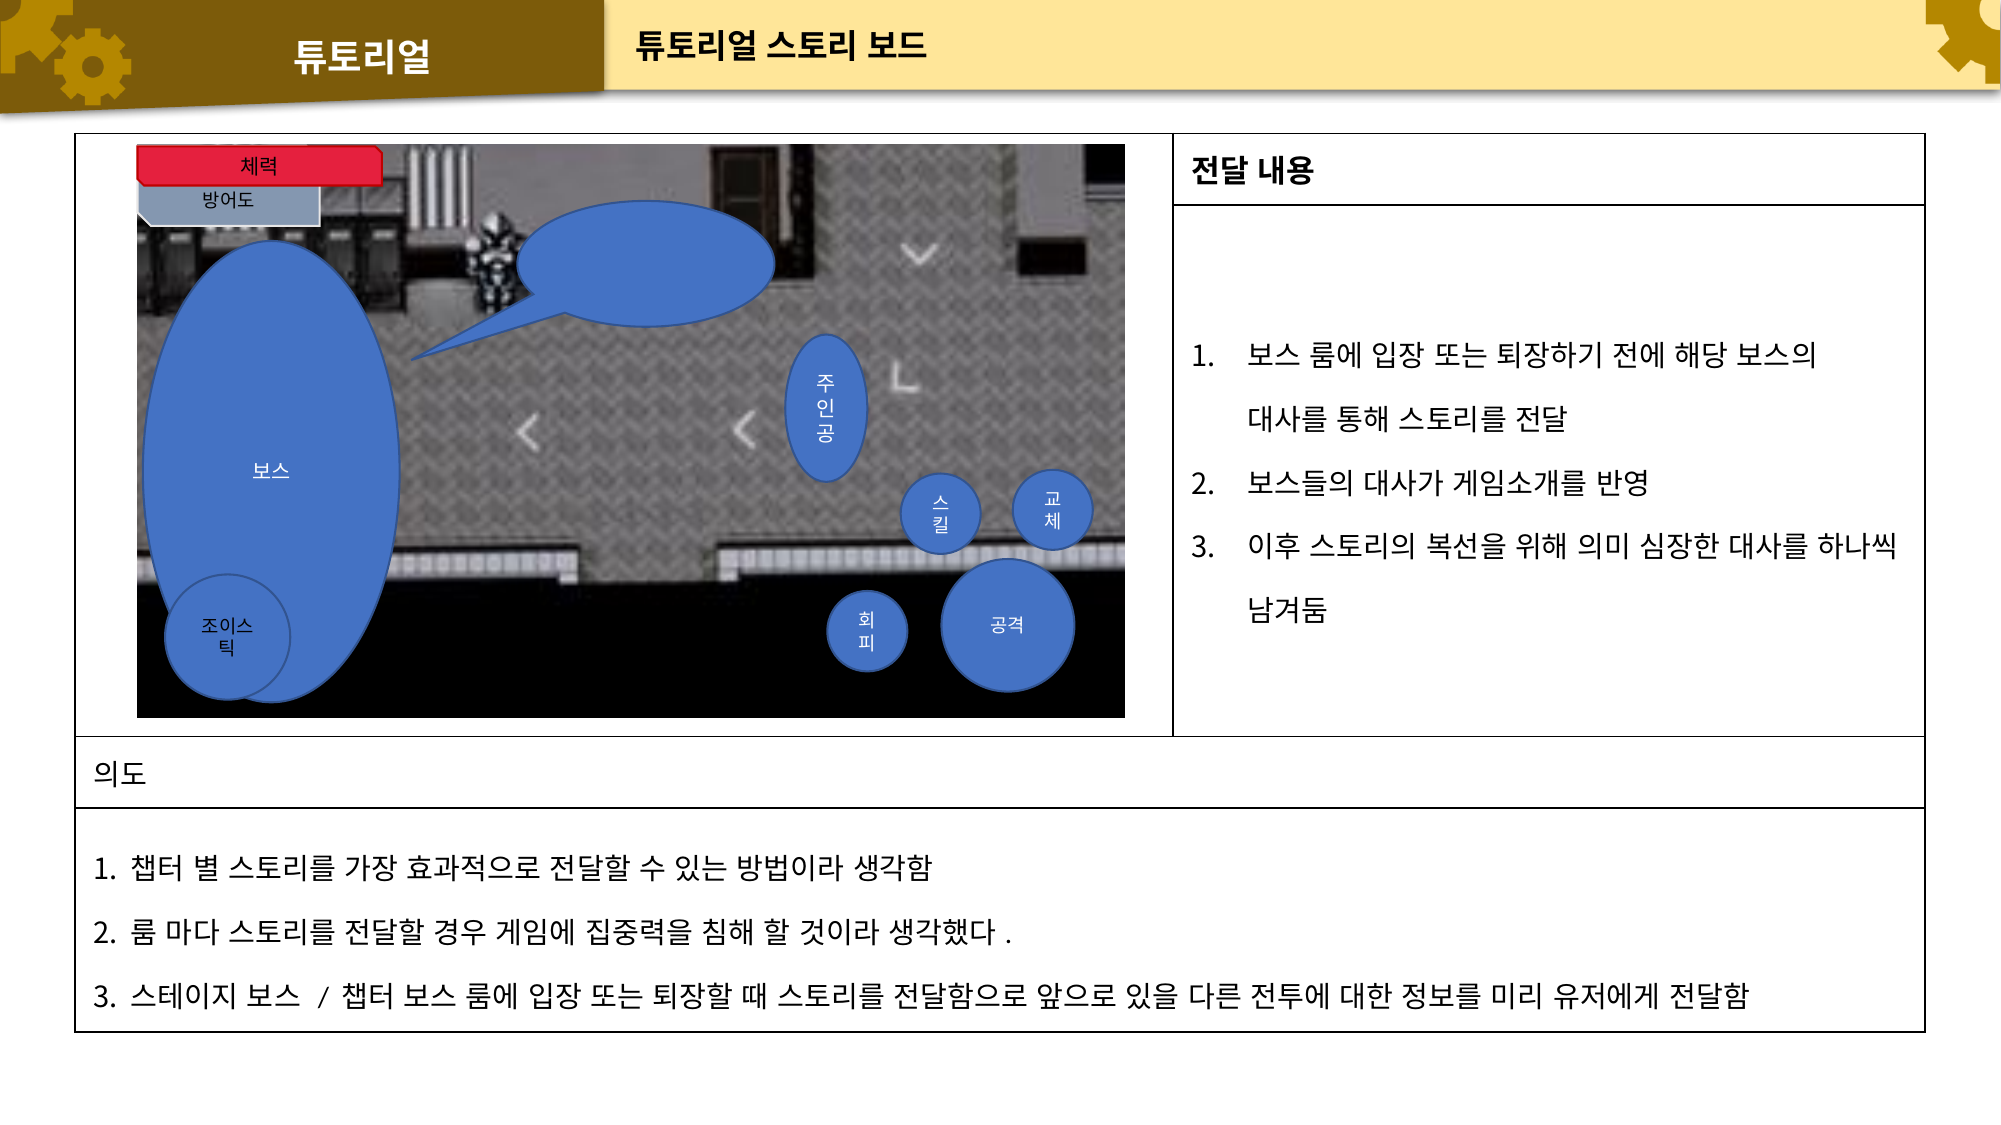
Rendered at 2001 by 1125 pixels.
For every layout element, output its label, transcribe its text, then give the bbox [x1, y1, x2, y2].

list 튜토리얼 스토리 보드 [621, 18, 1863, 73]
table_header [76, 134, 1172, 736]
title 튜토리얼 [137, 6, 588, 85]
table_cell 보스 룸에 입장 또는 퇴장하기 전에 해당 보스의 대사를 통해 스토리를 전달 보스들의 대사가 게임소개를 반영 이후 스토리의 복선을 위해 의미 심장한 대사를 하나씩 남겨둠 [1174, 206, 1924, 736]
table_header 전달 내용 [1174, 134, 1924, 204]
table_cell 챕터 별 스토리를 가장 효과적으로 전달할 수 있는 방법이라 생각함 룸 마다 스토리를 전달할 경우 게임에 집중력을 침해 할 것이라 생각했다. 스테이지 보스 / 챕터 보스 룸에 입장 또는 퇴장할 때 스토리를 전달함으로 앞으로 있을 다른 전투에 대한 정보를 미리 유저에게 전달함 [76, 809, 1924, 1031]
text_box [137, 144, 1125, 718]
table_cell 의도 [76, 737, 1924, 807]
